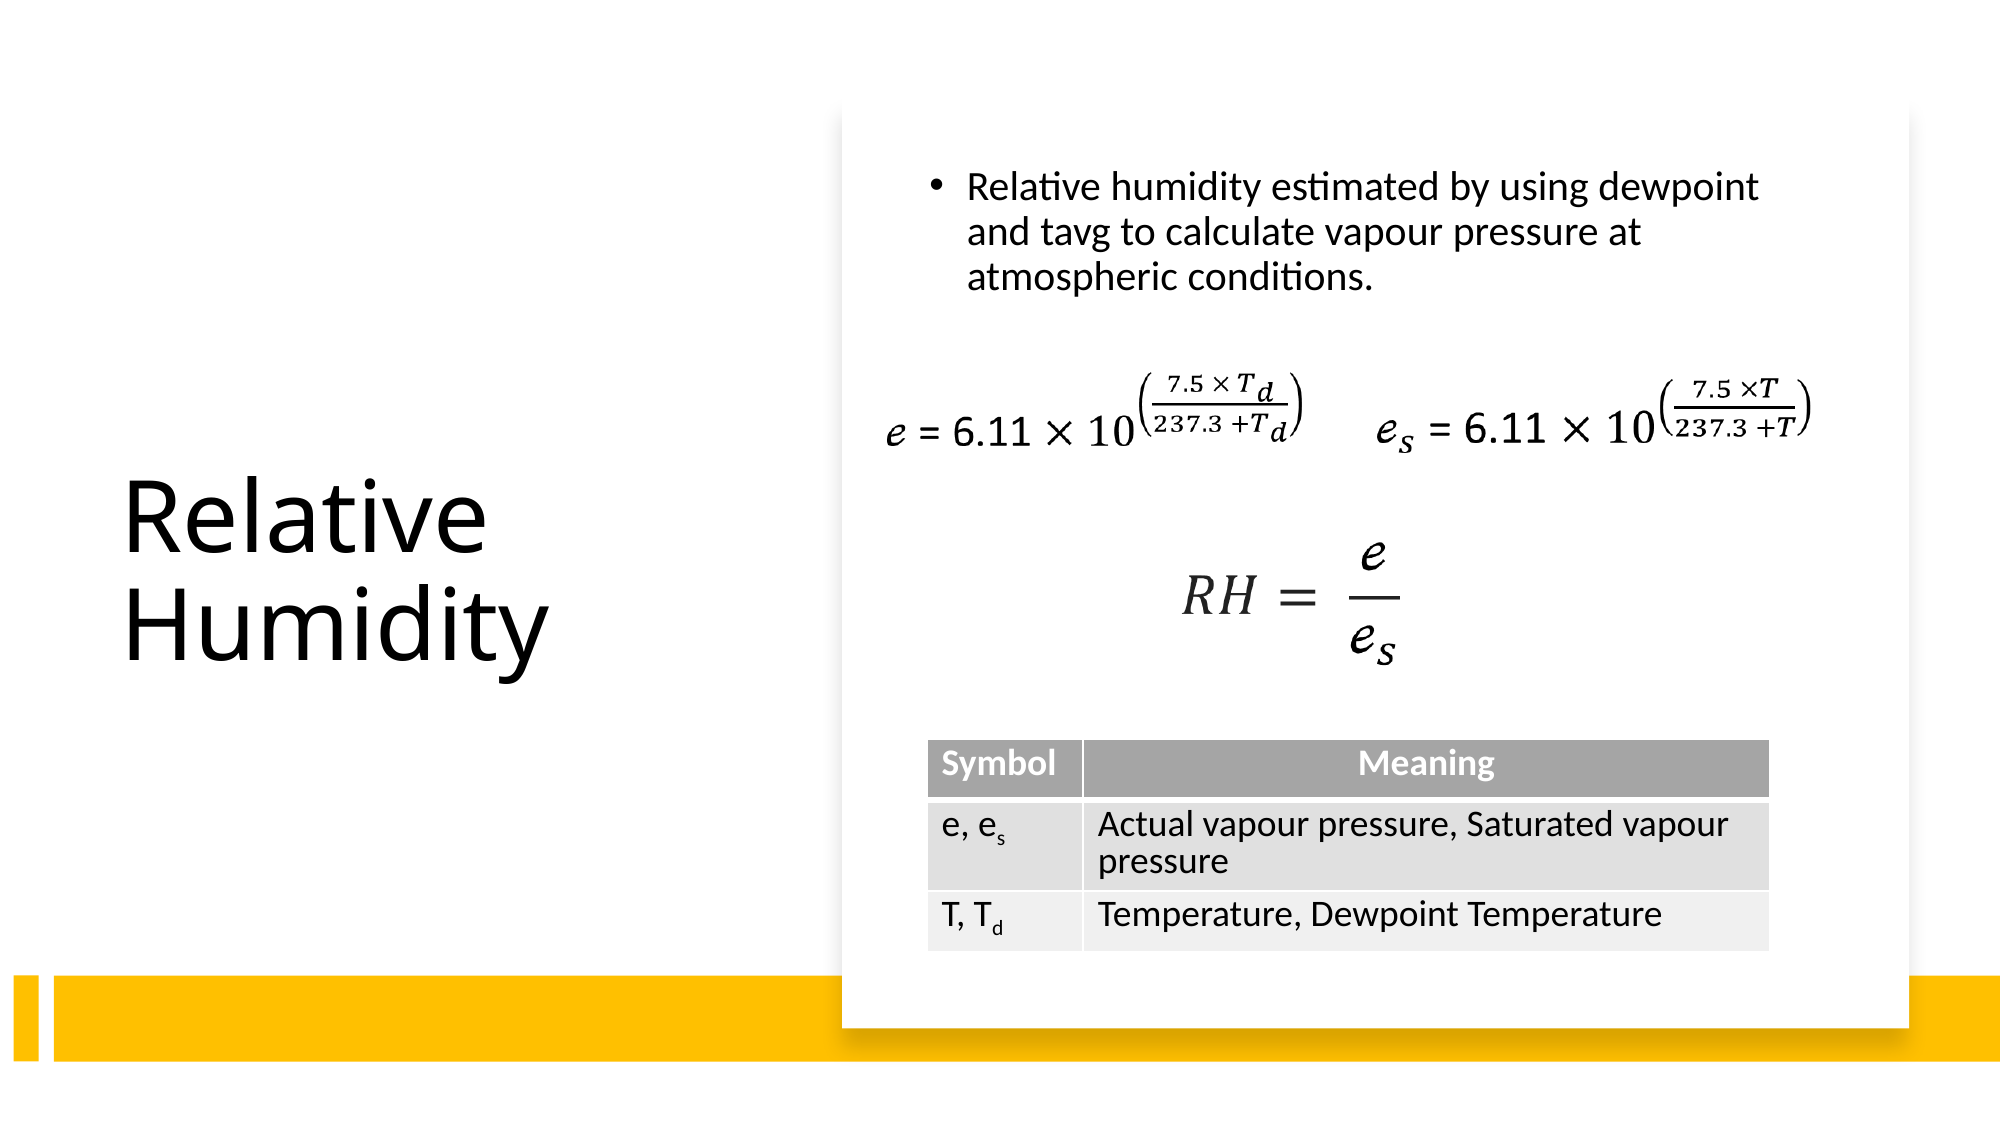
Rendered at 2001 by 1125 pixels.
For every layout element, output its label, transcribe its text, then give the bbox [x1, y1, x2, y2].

table_header Symbol [928, 740, 1082, 797]
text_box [13, 975, 2000, 1062]
table_header Meaning [1084, 740, 1769, 797]
title Relative Humidity [105, 191, 729, 957]
table_cell Temperature, Dewpoint Temperature [1084, 892, 1769, 951]
text_box [841, 95, 1910, 975]
table_cell T, Td [928, 892, 1082, 951]
list Relative humidity estimated by using dewpoint and tavg to calculate vapour pressure at atmospheric conditions. [914, 152, 1838, 378]
table_cell Actual vapour pressure, Saturated vapour pressure [1084, 803, 1769, 890]
text_box [0, 0, 2000, 1125]
picture [906, 528, 1674, 672]
picture [1375, 372, 1838, 485]
picture [884, 366, 1326, 486]
table_cell e, es [928, 803, 1082, 890]
